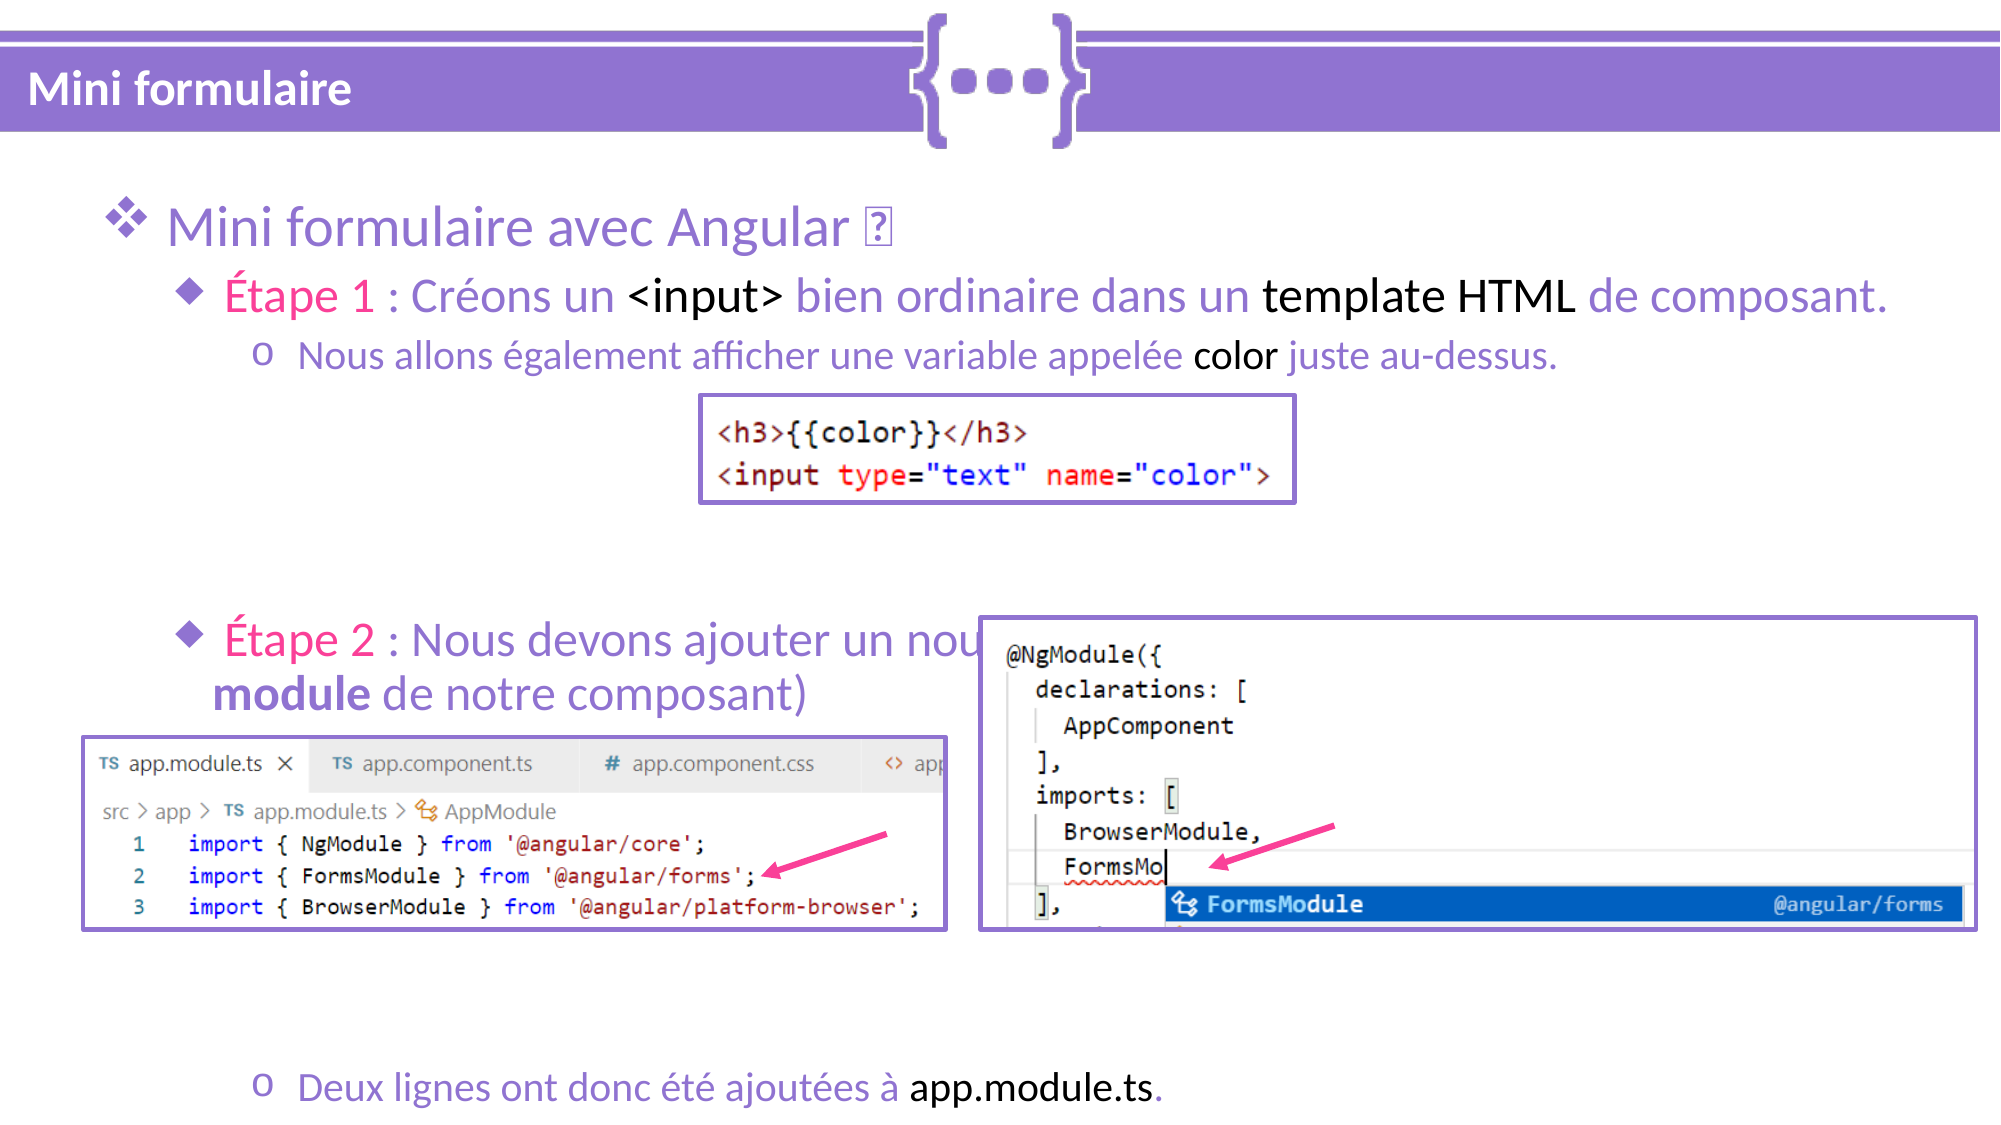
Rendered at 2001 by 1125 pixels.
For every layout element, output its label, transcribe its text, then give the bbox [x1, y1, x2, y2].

picture [0, 3, 2000, 160]
title Mini formulaire [12, 58, 913, 120]
picture [702, 397, 1292, 501]
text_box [1208, 825, 1335, 868]
picture [85, 739, 944, 928]
list Mini formulaire avec Angular 📝 Étape 1 : Créons un <input> bien ordinaire dans un template HTML de composant. Nous allons également afficher une variable appelée color juste au-dessus. Étape 2 : Nous devons ajouter un nouveau module dans app.module.ts (Le fichier module de notre composant) Ce module s’appelle FormsModule Deux lignes ont donc été ajoutées à app.module.ts. [85, 188, 1910, 1125]
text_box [760, 833, 887, 877]
picture [982, 619, 1974, 928]
